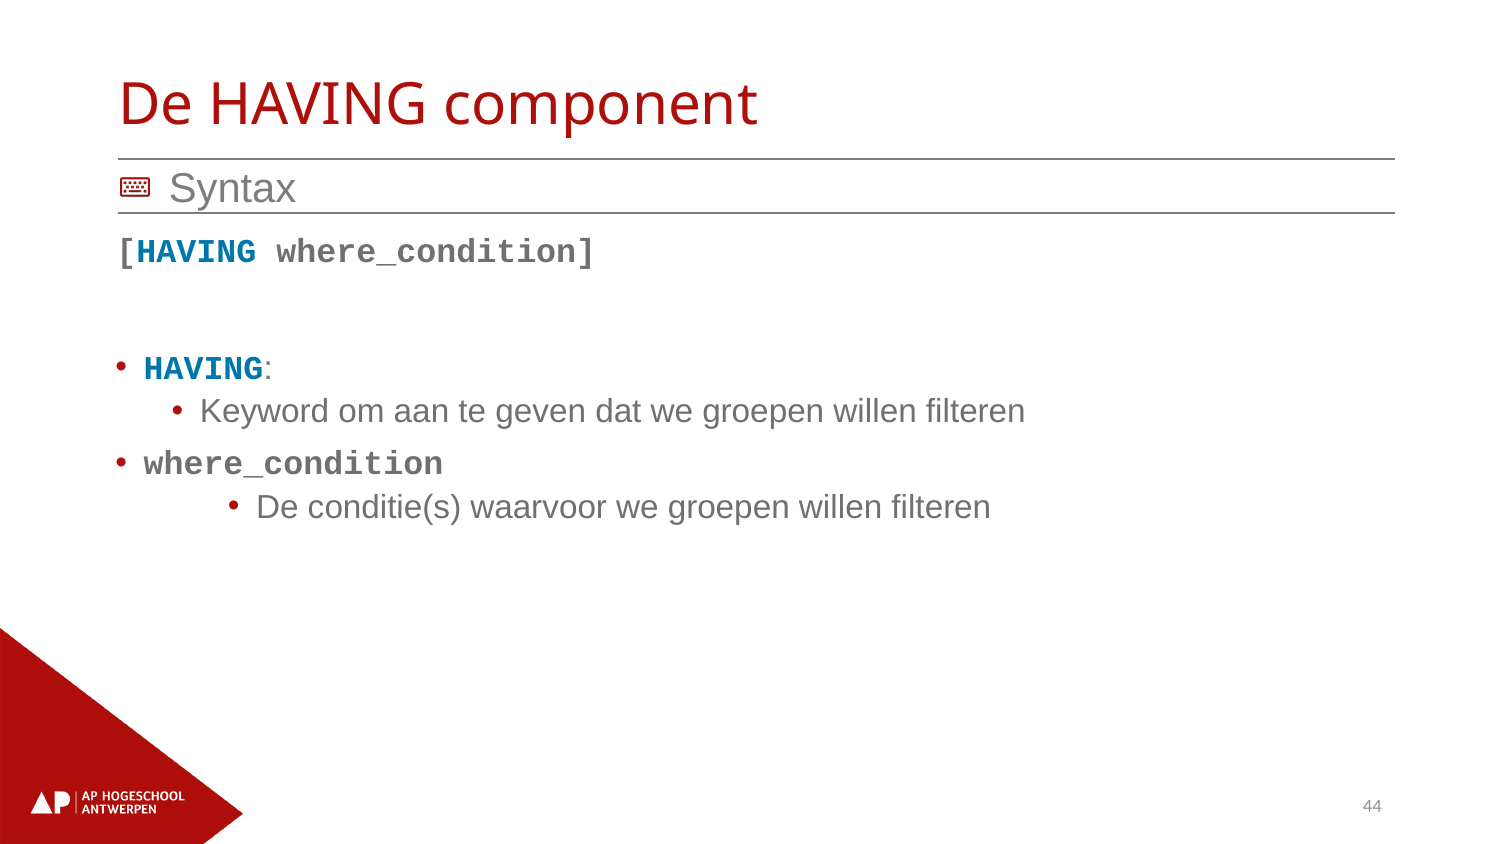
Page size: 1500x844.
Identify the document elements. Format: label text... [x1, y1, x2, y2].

slide_number 44 [1263, 782, 1397, 827]
text_box HAVING: Keyword om aan te geven dat we groepen willen filteren where_condition De conditie(s) waarvoor we groepen willen filteren [100, 342, 1463, 714]
title De HAVING component [103, 66, 1397, 141]
picture [0, 623, 246, 844]
list [HAVING where_condition] [101, 225, 1460, 328]
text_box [118, 153, 1429, 220]
